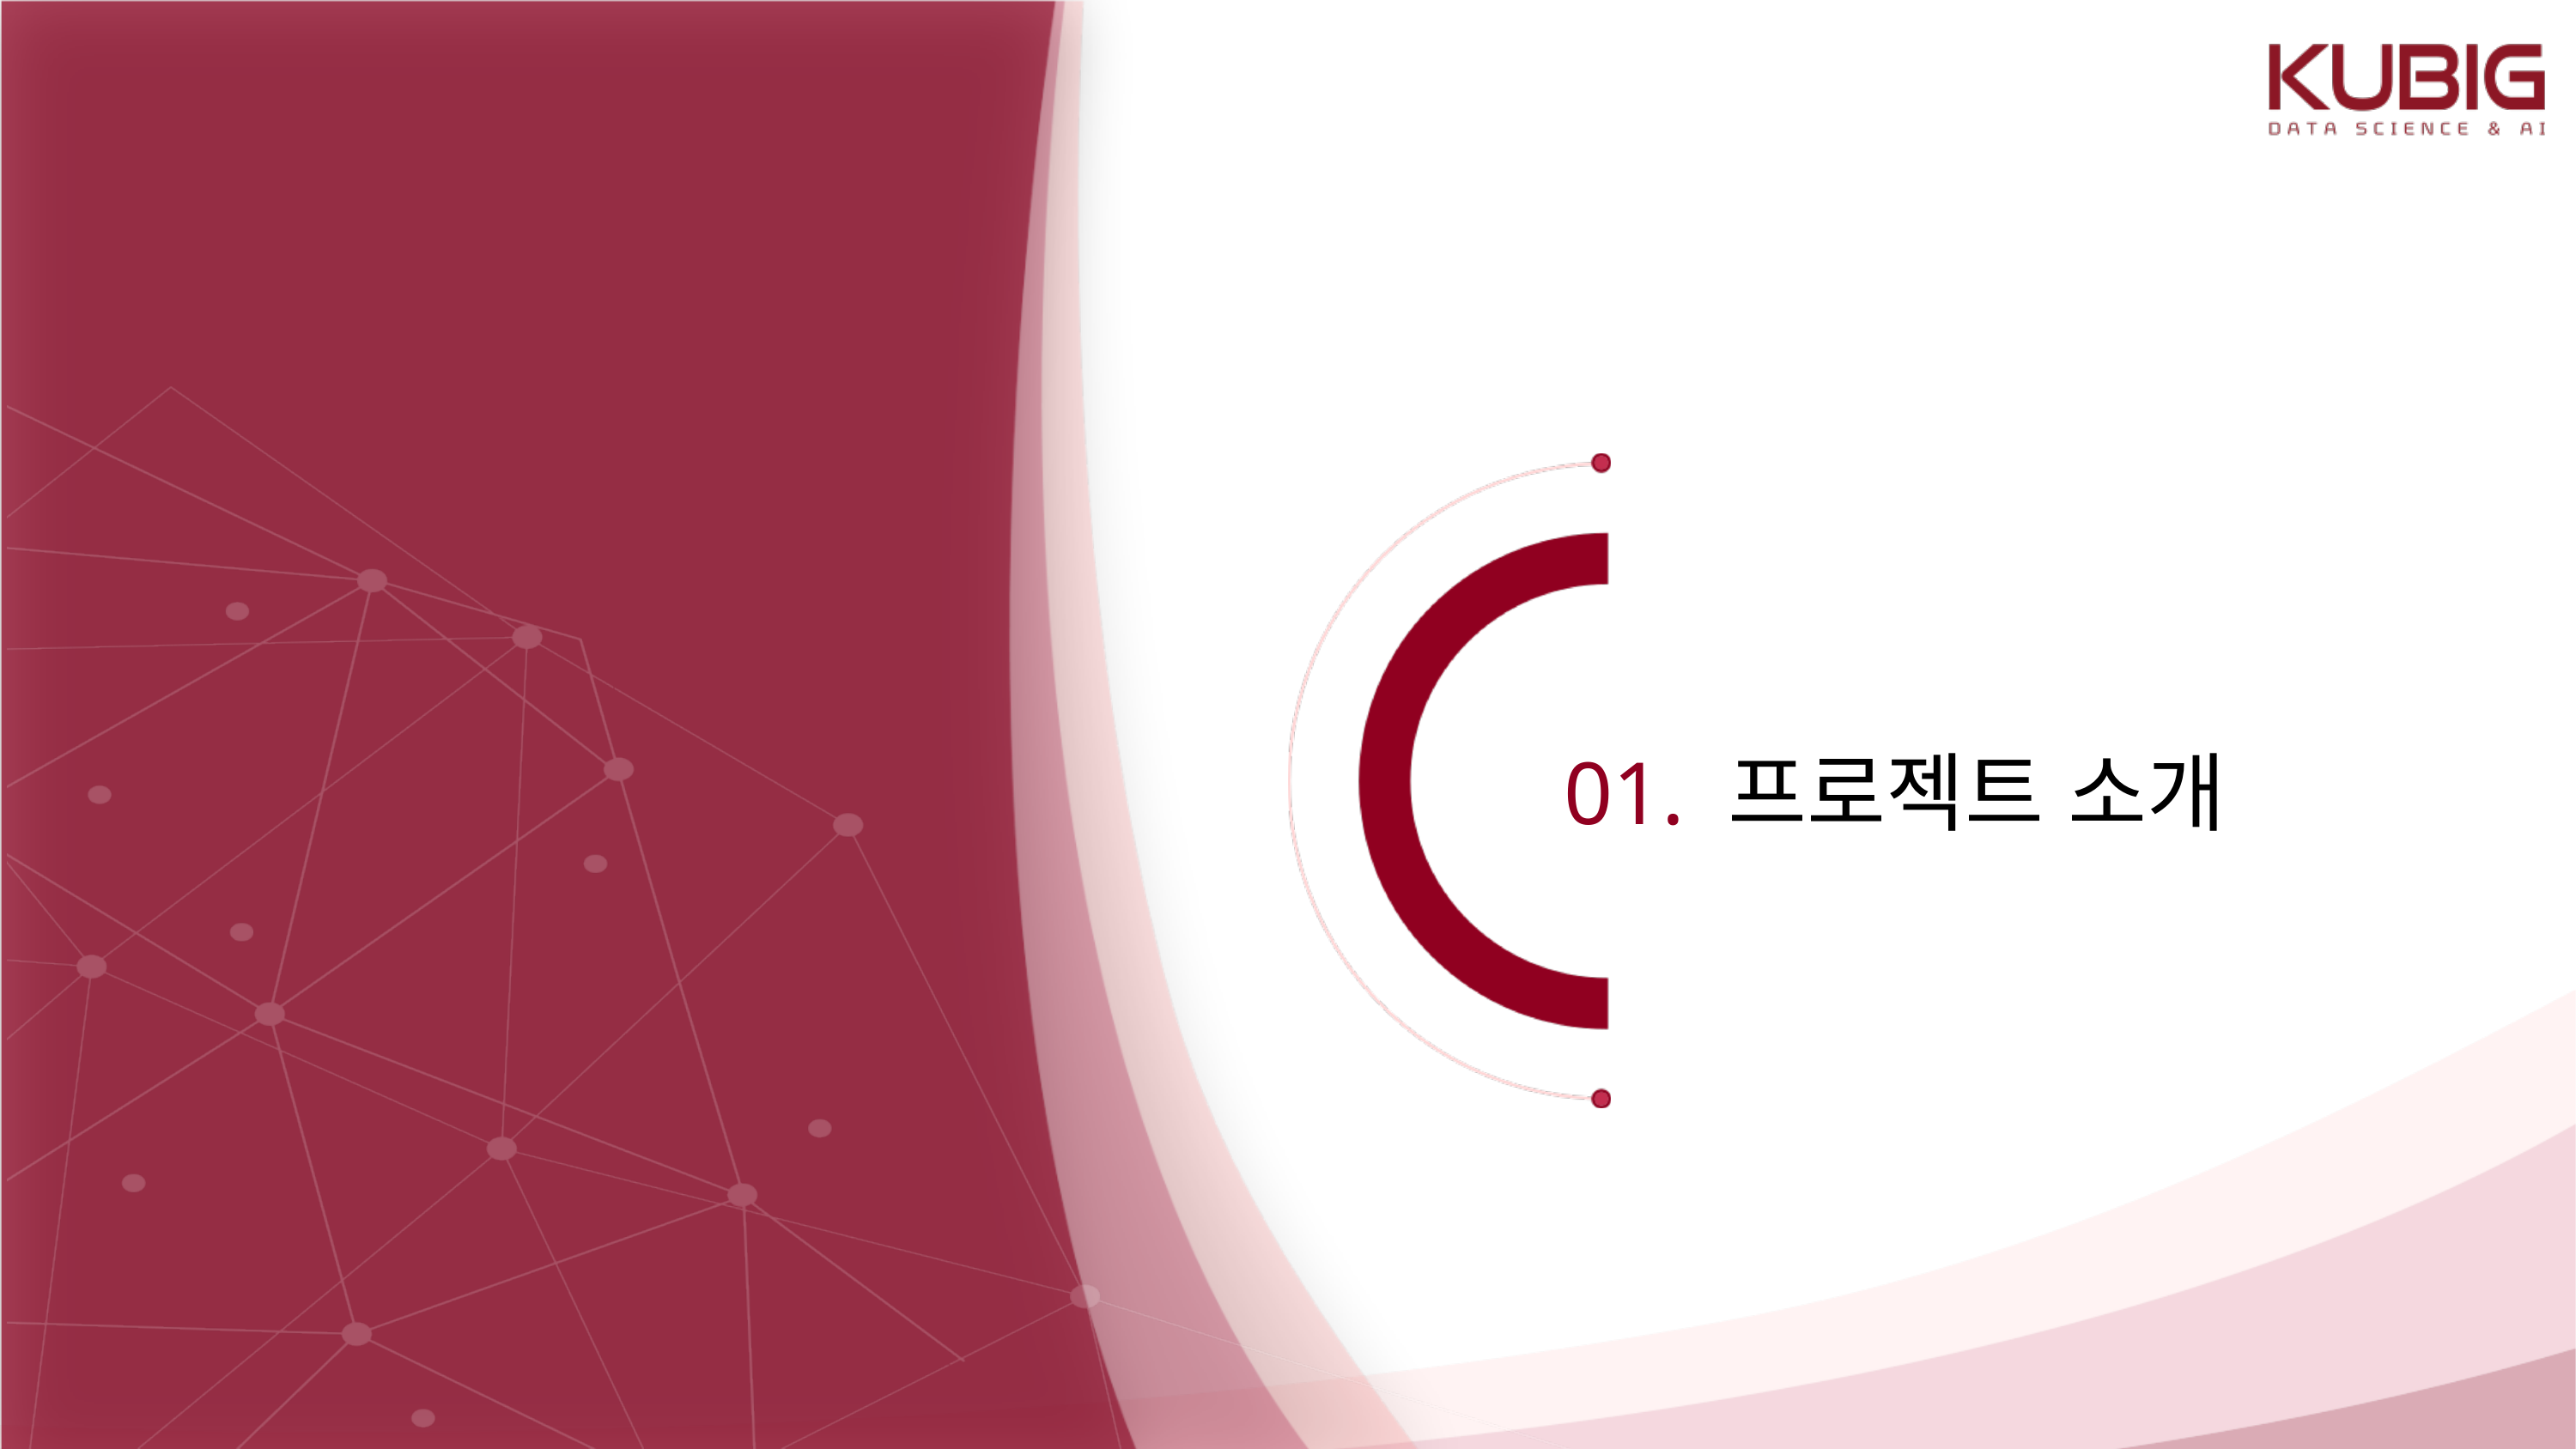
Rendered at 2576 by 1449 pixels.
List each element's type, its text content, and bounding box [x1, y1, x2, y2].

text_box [2267, 42, 2549, 137]
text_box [1287, 452, 1611, 1108]
text_box 01. 프로젝트 소개 [2157, 731, 2297, 848]
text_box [0, 0, 2151, 1449]
picture [2151, 989, 2576, 1449]
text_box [7, 386, 1571, 1449]
